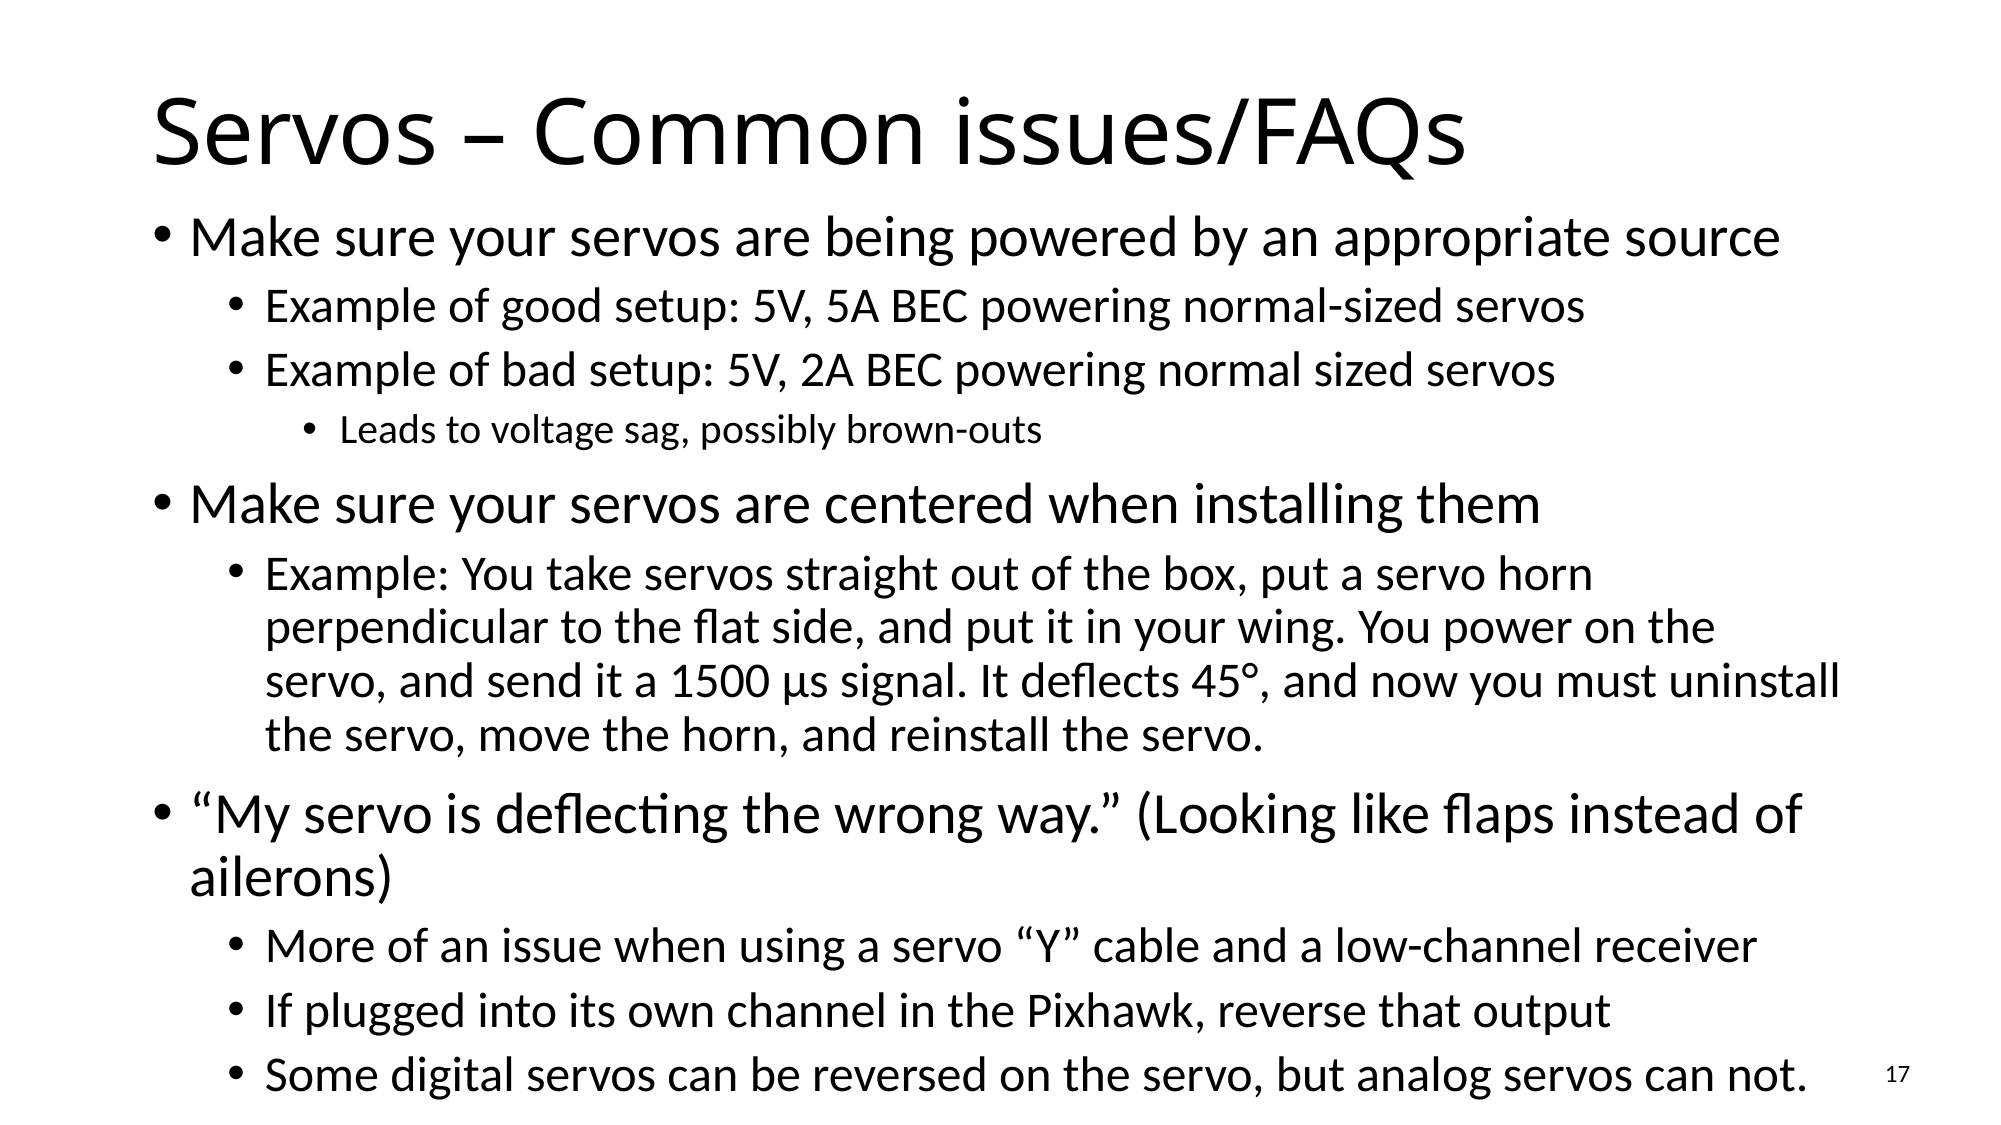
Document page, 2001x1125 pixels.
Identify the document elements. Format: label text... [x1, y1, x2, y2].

title Servos – Common issues/FAQs [137, 25, 1926, 244]
list Make sure your servos are being powered by an appropriate source Example of good setup: 5V, 5A BEC powering normal-sized servos Example of bad setup: 5V, 2A BEC powering normal sized servos Leads to voltage sag, possibly brown-outs Make sure your servos are centered when installing them Example: You take servos straight out of the box, put a servo horn perpendicular to the flat side, and put it in your wing. You power on the servo, and send it a 1500 μs signal. It deflects 45°, and now you must uninstall the servo, move the horn, and reinstall the servo. “My servo is deflecting the wrong way.” (Looking like flaps instead of ailerons) More of an issue when using a servo “Y” cable and a low-channel receiver If plugged into its own channel in the Pixhawk, reverse that output Some digital servos can be reversed on the servo, but analog servos can not. [137, 198, 1863, 1125]
slide_number 17 [1412, 1042, 1926, 1103]
